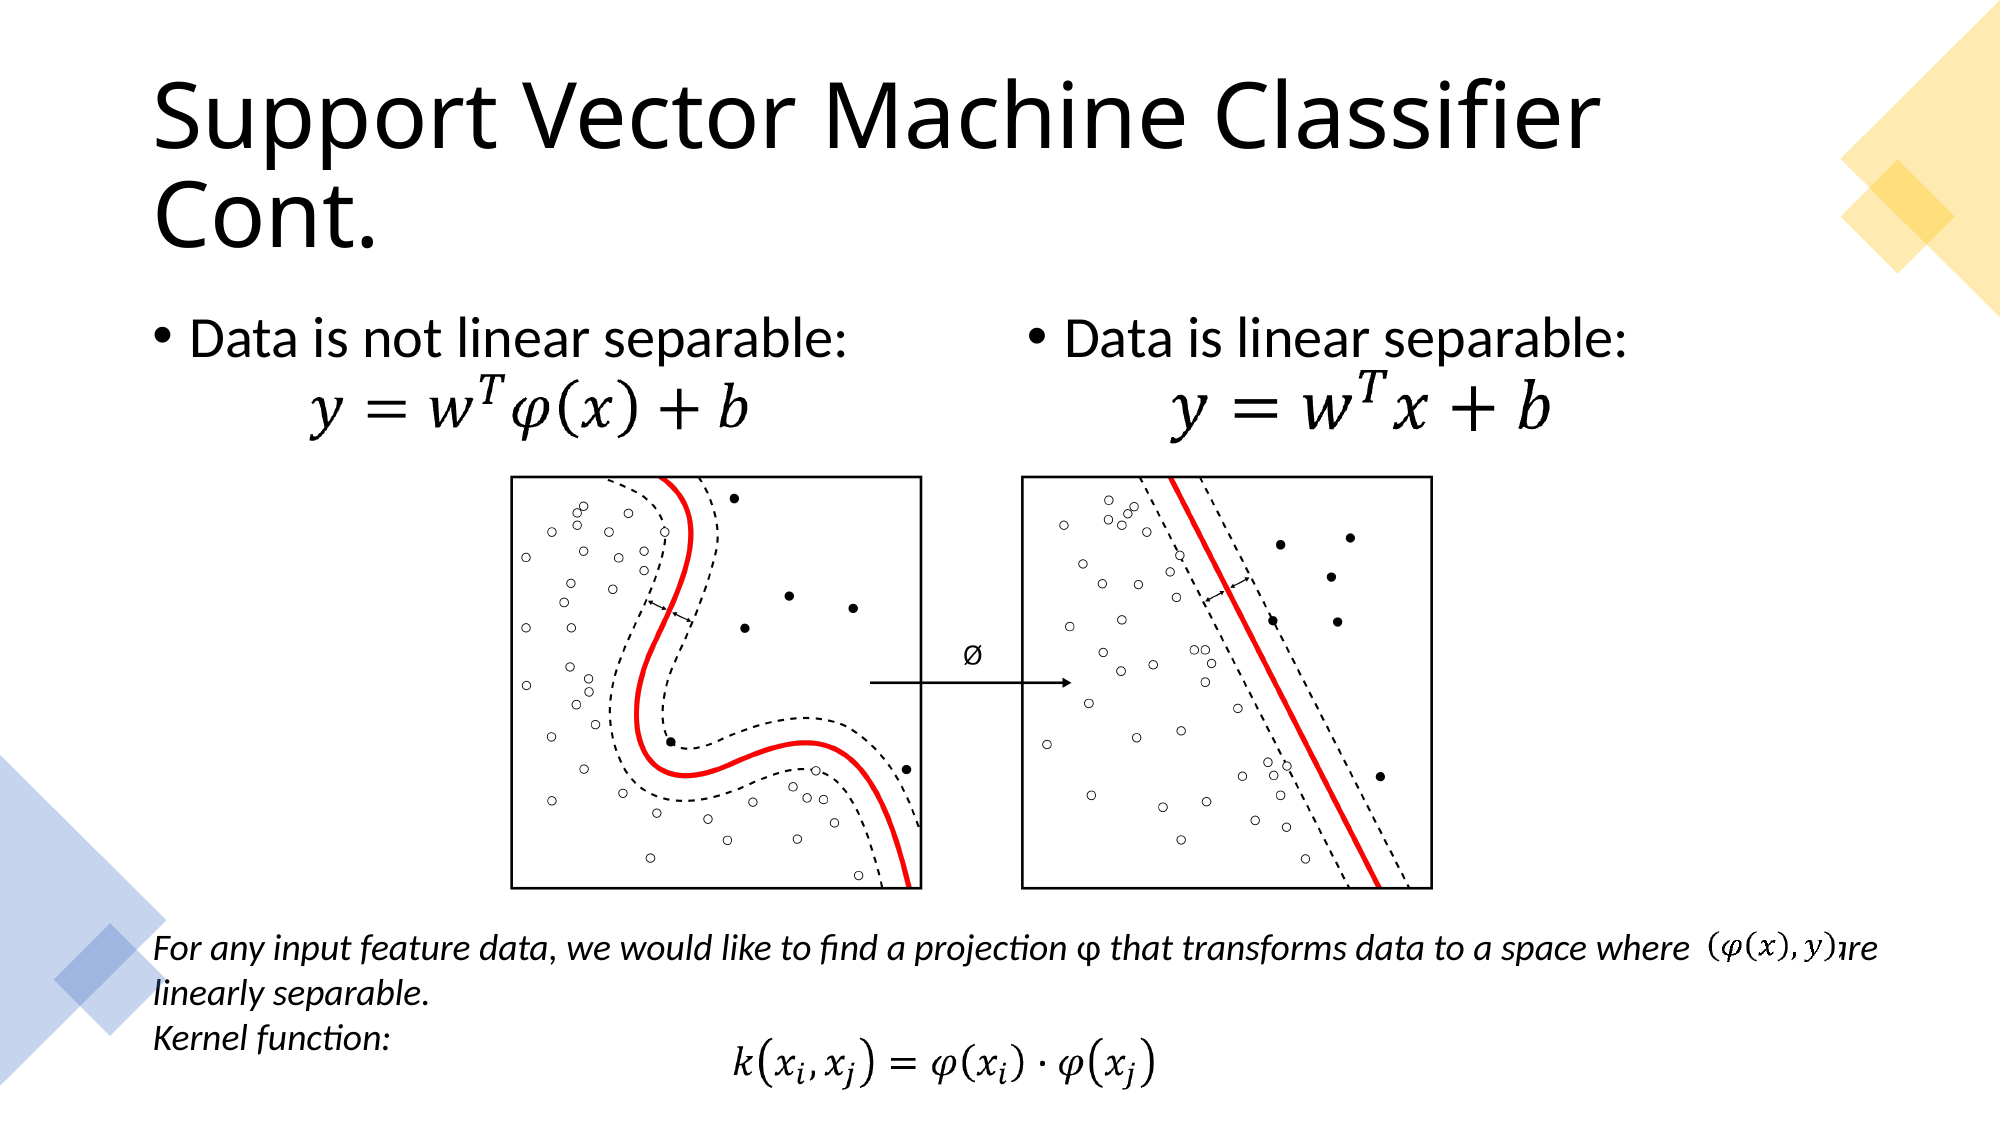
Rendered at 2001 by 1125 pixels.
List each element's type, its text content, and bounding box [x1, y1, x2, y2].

text_box Data is linear separable: [1011, 299, 1862, 915]
picture [1698, 928, 1839, 966]
picture [718, 1025, 1169, 1100]
text_box For any input feature data, we would like to find a projection φ that transforms data to a space where (φ(x), y) are linearly separable. Kernel function: [137, 915, 1983, 1111]
picture [506, 470, 1437, 894]
title Support Vector Machine Classifier Cont. [137, 59, 1840, 278]
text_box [0, 754, 167, 1086]
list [298, 370, 781, 449]
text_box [1840, 0, 2000, 318]
list Data is not linear separable: [137, 299, 988, 915]
picture [1152, 362, 1603, 448]
